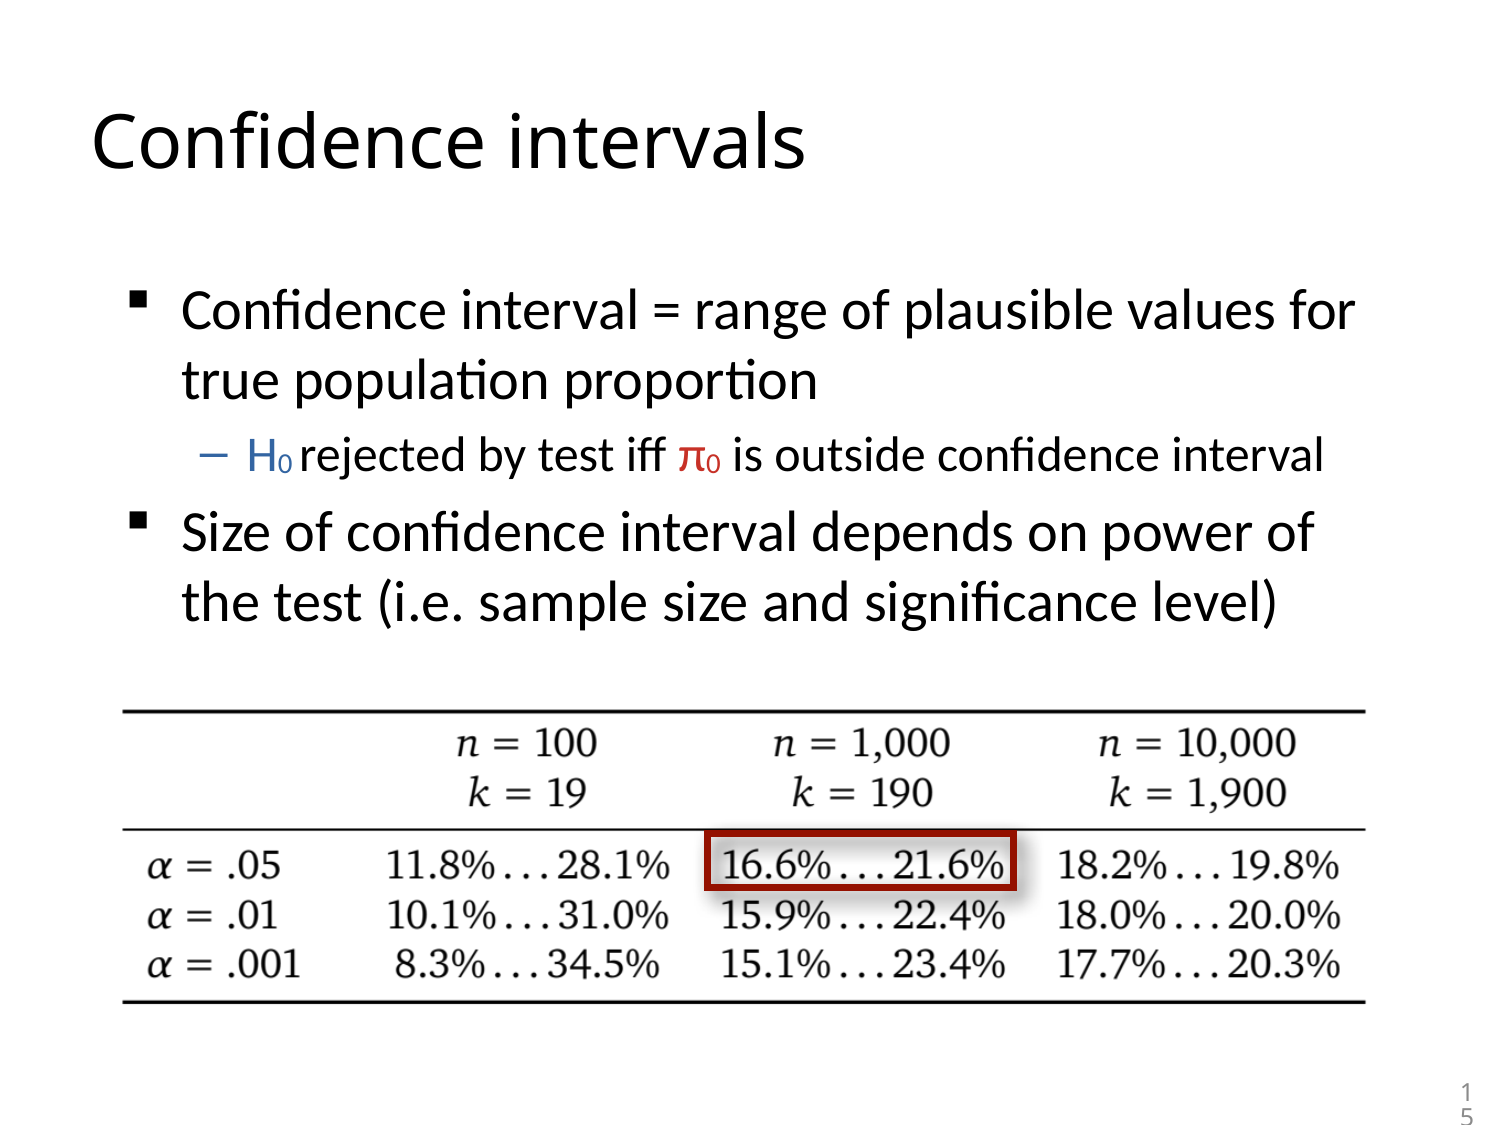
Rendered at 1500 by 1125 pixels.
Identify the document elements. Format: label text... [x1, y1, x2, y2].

list Confidence interval = range of plausible values for true population proportion H0 rejected by test iff π0 is outside confidence interval Size of confidence interval depends on power of the test (i.e. sample size and significance level) [109, 263, 1389, 668]
picture [100, 682, 1396, 1022]
title Confidence intervals [75, 45, 1425, 233]
slide_number 15 [1444, 1072, 1493, 1115]
